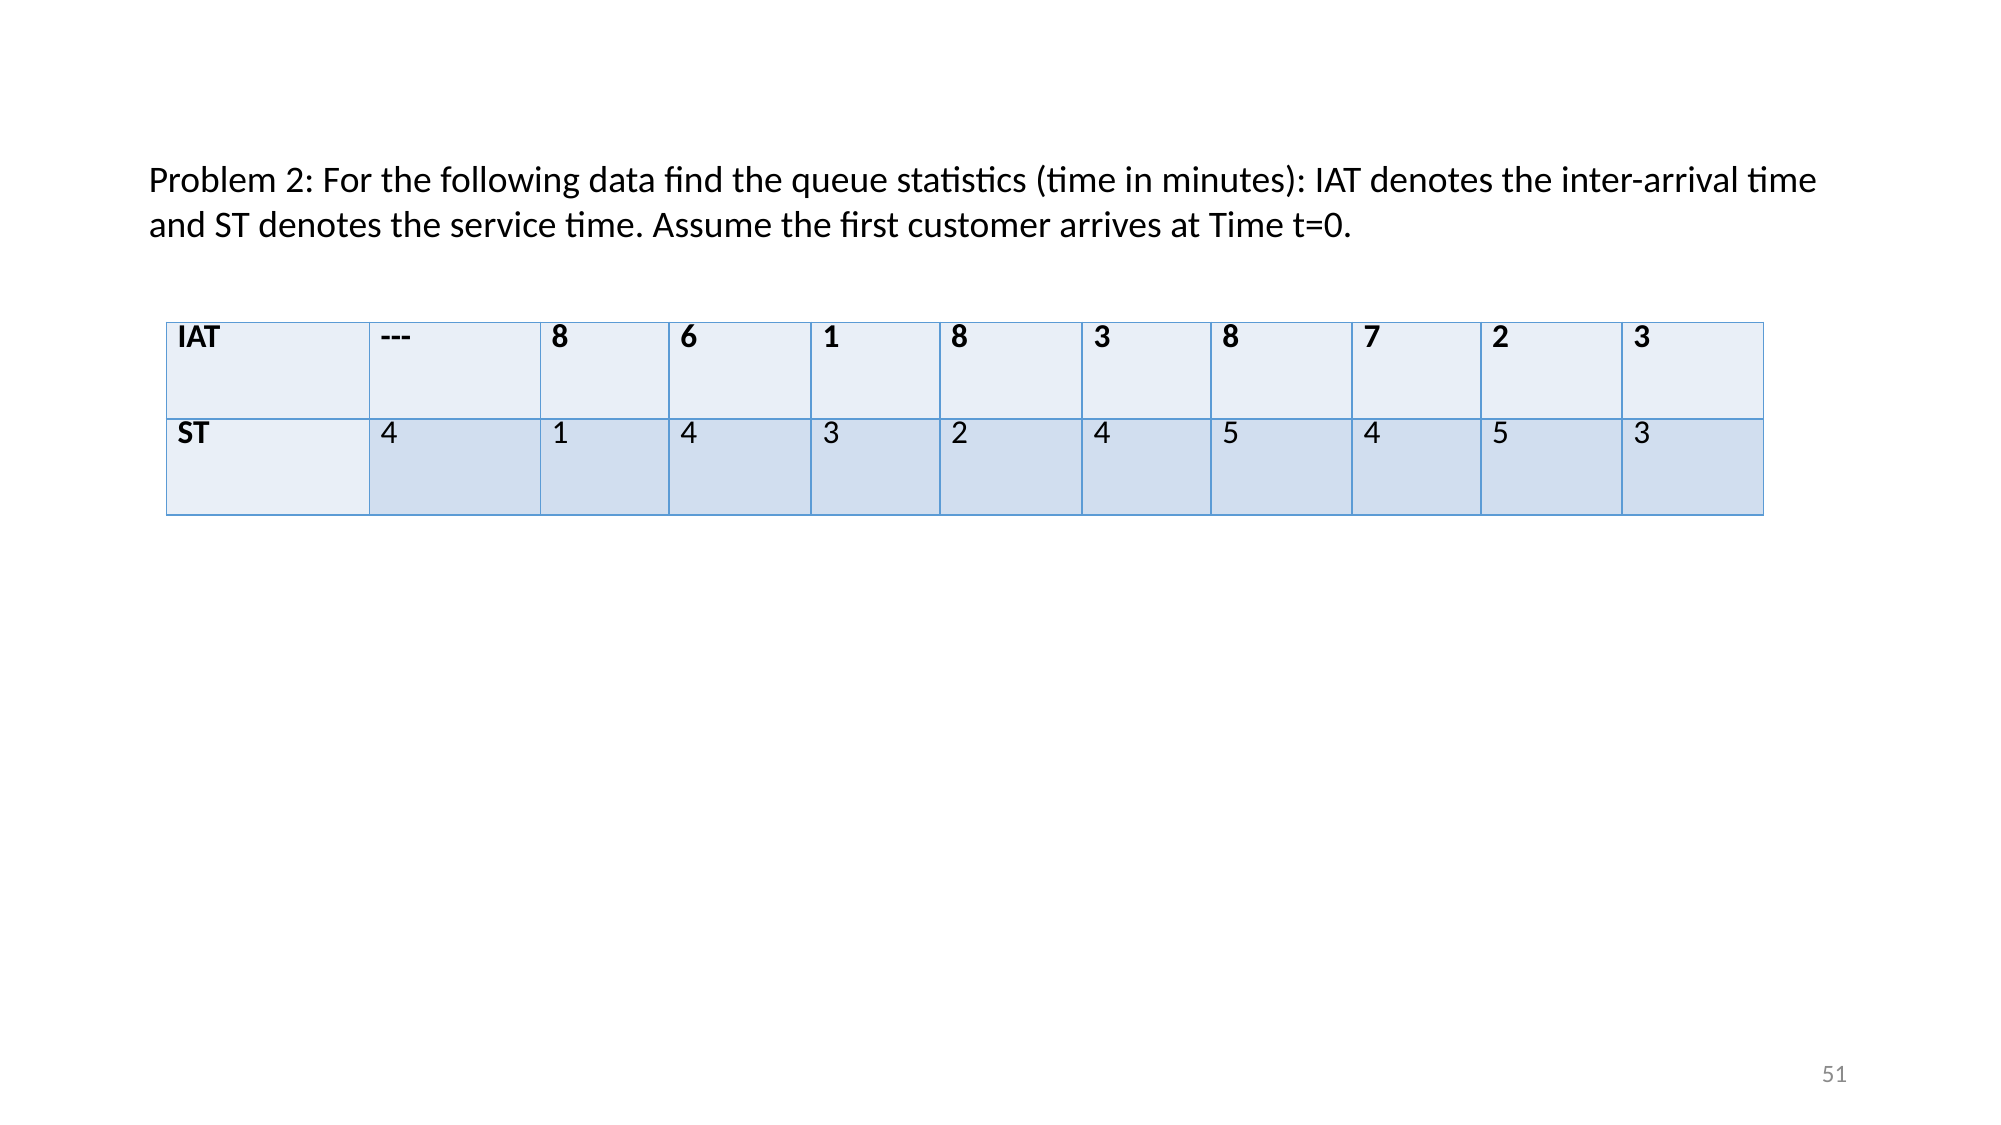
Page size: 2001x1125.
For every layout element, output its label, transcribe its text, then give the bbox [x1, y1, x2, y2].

table_header 3 [1623, 323, 1763, 418]
table_cell 3 [1623, 420, 1763, 514]
table_header 8 [541, 323, 668, 418]
table_header 7 [1353, 323, 1480, 418]
table_cell ST [167, 420, 369, 514]
table_cell 5 [1212, 420, 1351, 514]
table_header 1 [812, 323, 939, 418]
table_header 6 [670, 323, 810, 418]
table_cell 2 [941, 420, 1081, 514]
table_header 3 [1083, 323, 1210, 418]
table_cell 4 [670, 420, 810, 514]
table_cell 4 [370, 420, 540, 514]
table_header 8 [1212, 323, 1351, 418]
table_header 8 [941, 323, 1081, 418]
slide_number 51 [1412, 1042, 1863, 1103]
table_header IAT [167, 323, 369, 418]
table_cell 4 [1353, 420, 1480, 514]
table_header --- [370, 323, 540, 418]
table_cell 1 [541, 420, 668, 514]
table_header 2 [1482, 323, 1621, 418]
text_box Problem 2: For the following data find the queue statistics (time in minutes): IAT denotes the inter-arrival time and ST denotes the service time. Assume the first customer arrives at Time t=0. [133, 147, 1893, 253]
table_cell 4 [1083, 420, 1210, 514]
table_cell 5 [1482, 420, 1621, 514]
table_cell 3 [812, 420, 939, 514]
